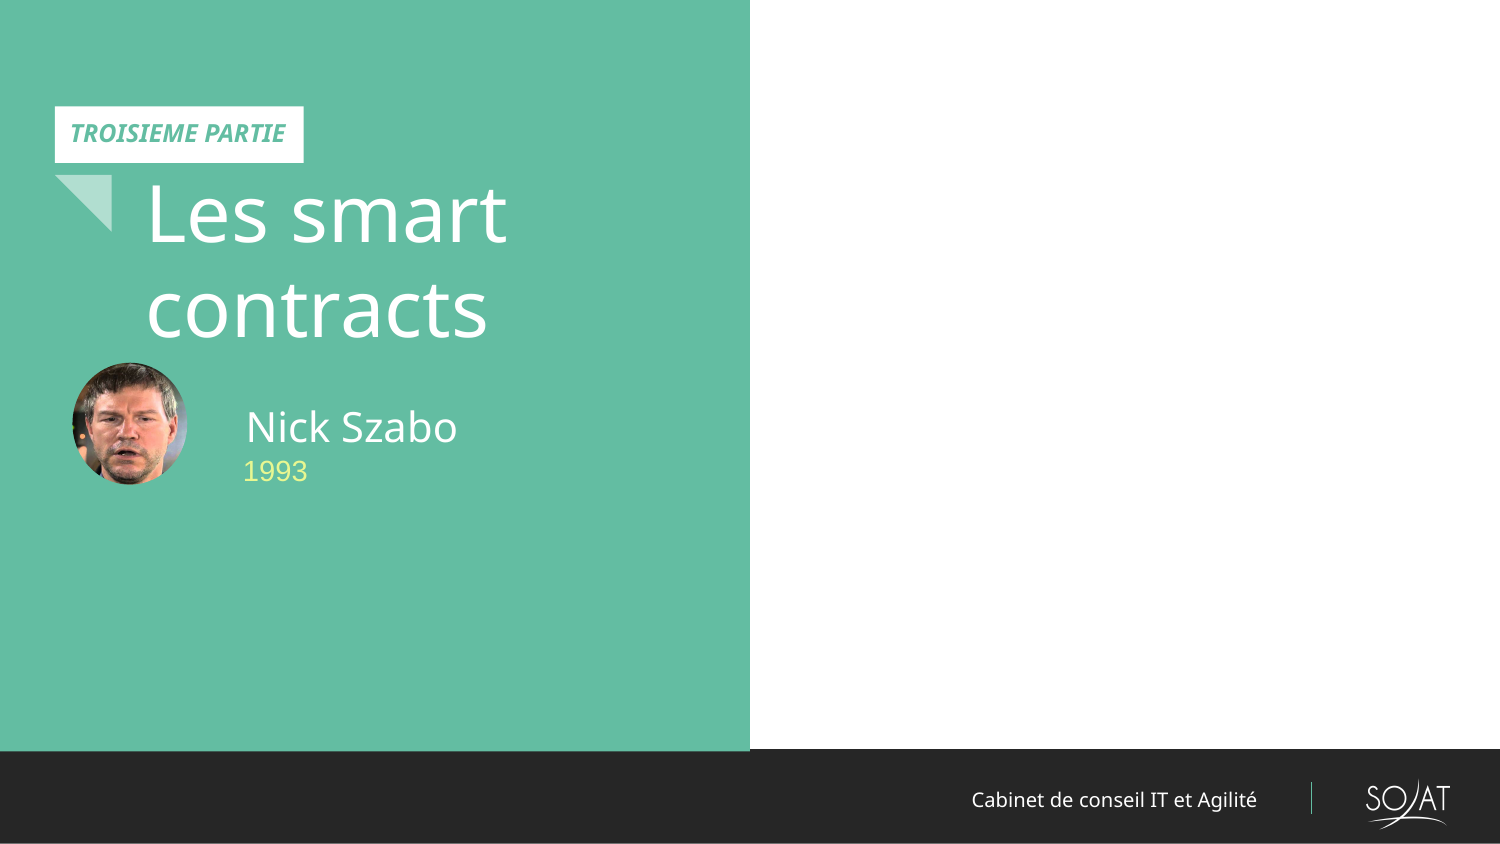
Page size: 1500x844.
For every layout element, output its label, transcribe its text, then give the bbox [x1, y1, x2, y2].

picture [1365, 778, 1451, 830]
text_box 1993 [228, 445, 323, 496]
text_box Nick Szabo [230, 393, 473, 459]
picture [72, 362, 188, 485]
subtitle TROISIEME PARTIE [54, 106, 304, 163]
title Les smart contracts [130, 148, 714, 393]
